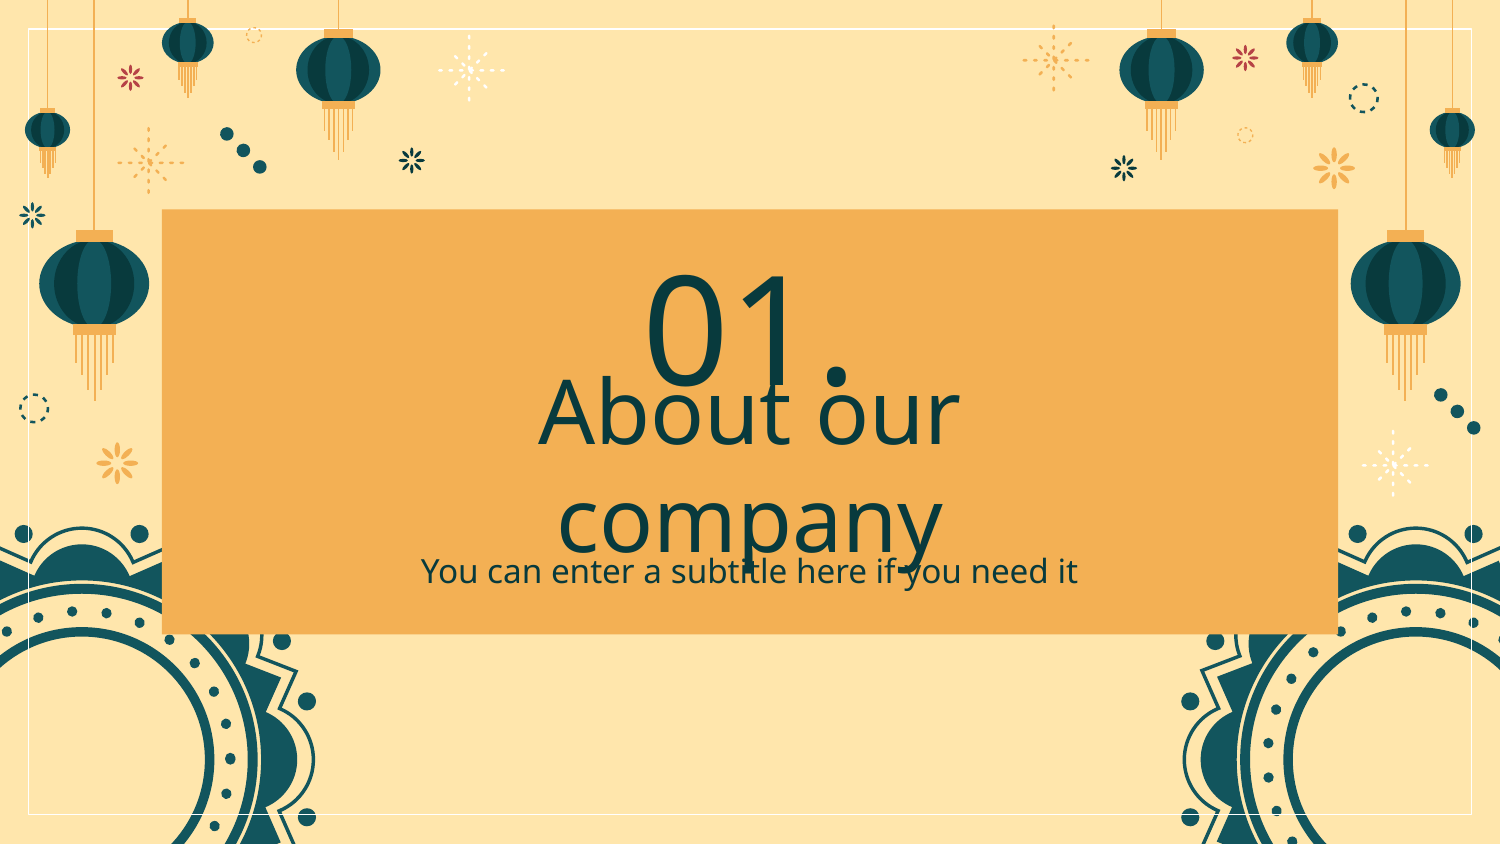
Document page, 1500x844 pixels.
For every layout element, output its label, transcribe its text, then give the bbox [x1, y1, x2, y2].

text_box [24, 0, 381, 402]
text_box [217, 126, 267, 175]
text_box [1431, 387, 1481, 435]
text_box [18, 201, 46, 229]
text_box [116, 64, 144, 92]
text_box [437, 34, 506, 102]
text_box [1231, 44, 1259, 72]
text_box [1312, 147, 1356, 190]
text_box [1361, 429, 1430, 498]
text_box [1119, 0, 1476, 402]
title 01. [491, 255, 1009, 394]
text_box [116, 126, 185, 195]
title About our company [340, 393, 1160, 532]
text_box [398, 147, 426, 174]
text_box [96, 442, 139, 485]
text_box [20, 414, 27, 421]
subtitle You can enter a subtitle here if you need it [359, 535, 1141, 589]
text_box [1110, 154, 1138, 182]
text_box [1022, 24, 1090, 92]
